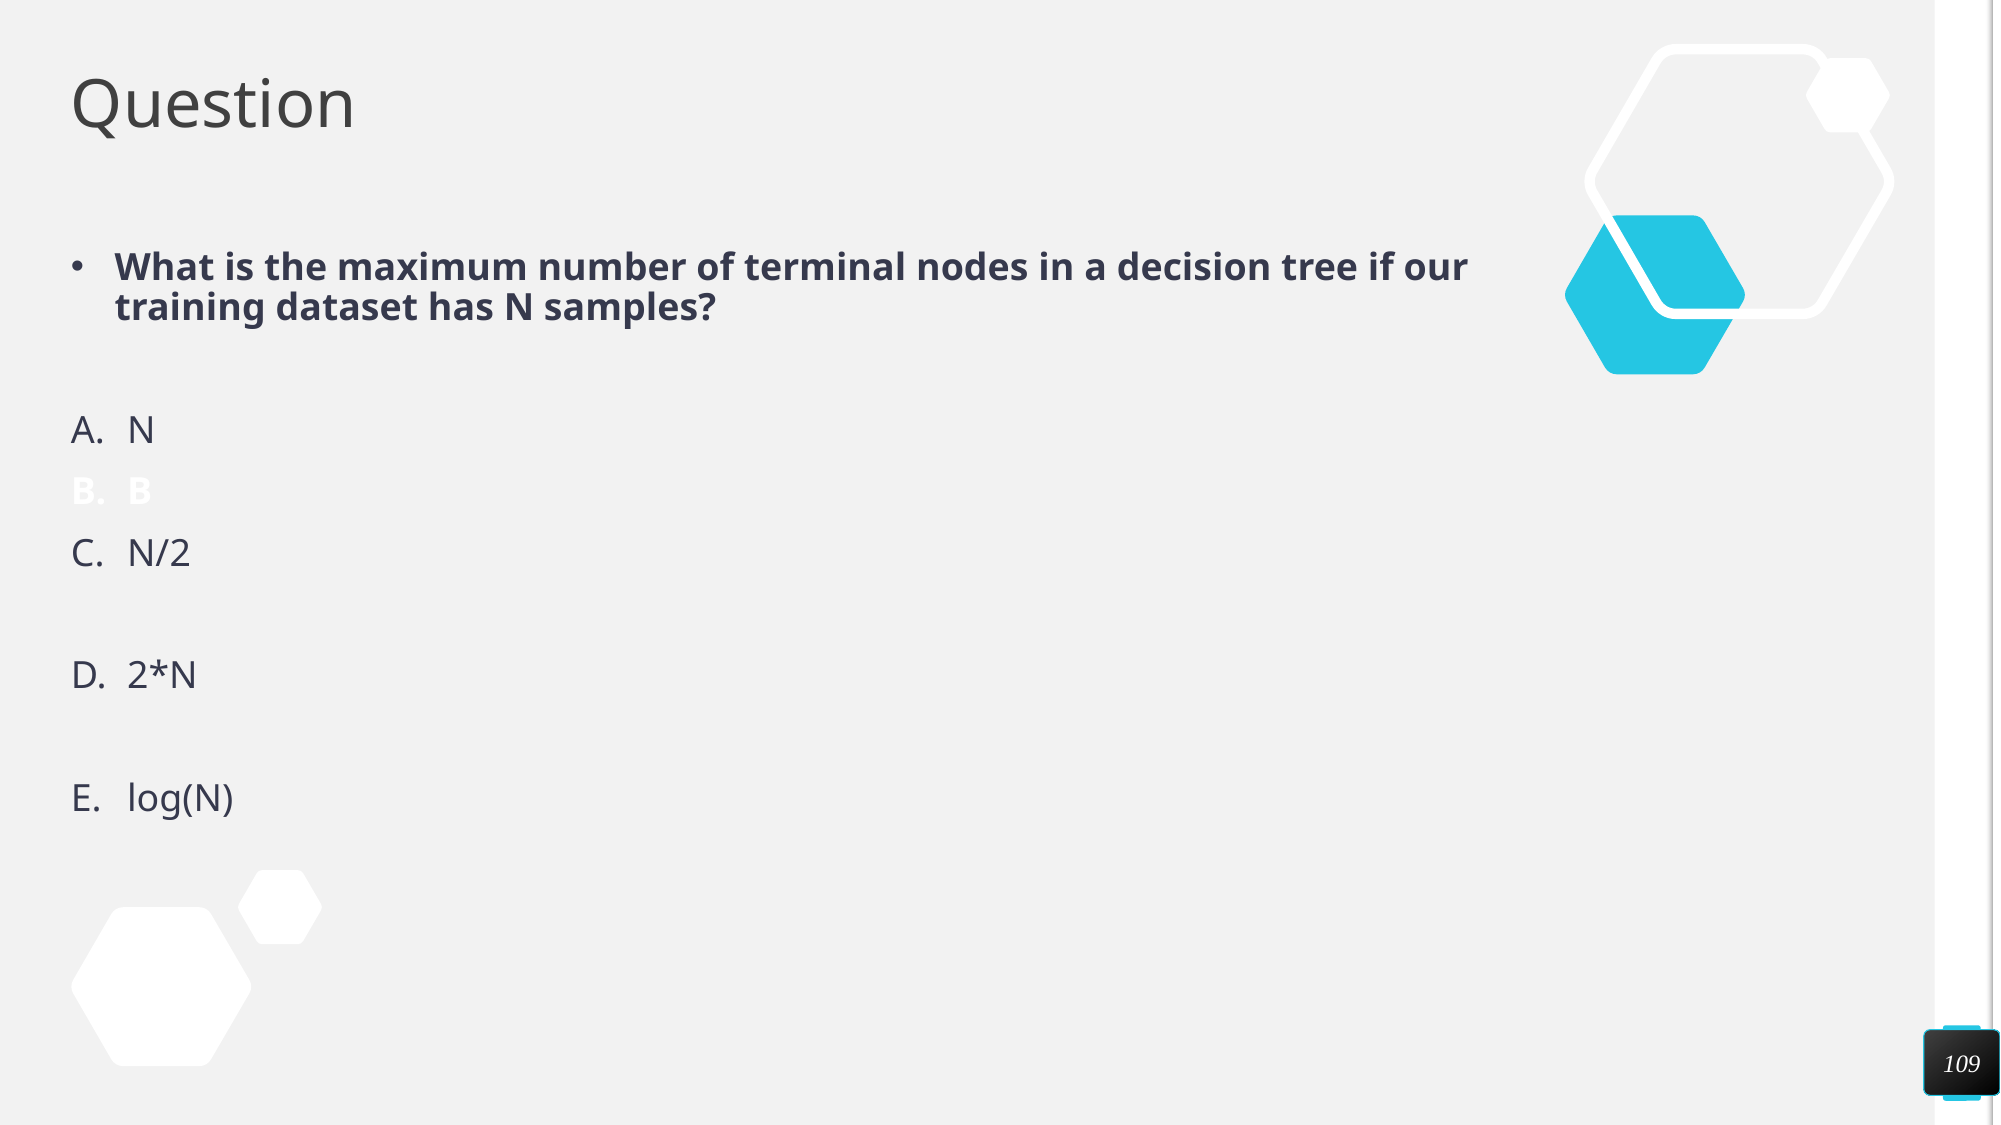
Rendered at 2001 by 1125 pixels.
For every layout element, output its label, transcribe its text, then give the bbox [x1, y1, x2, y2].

list What is the maximum number of terminal nodes in a decision tree if our training dataset has N samples? N B N/2 2*N log(N) [70, 248, 1530, 1016]
title Question [70, 70, 1930, 142]
slide_number 109 [1923, 1029, 2000, 1096]
